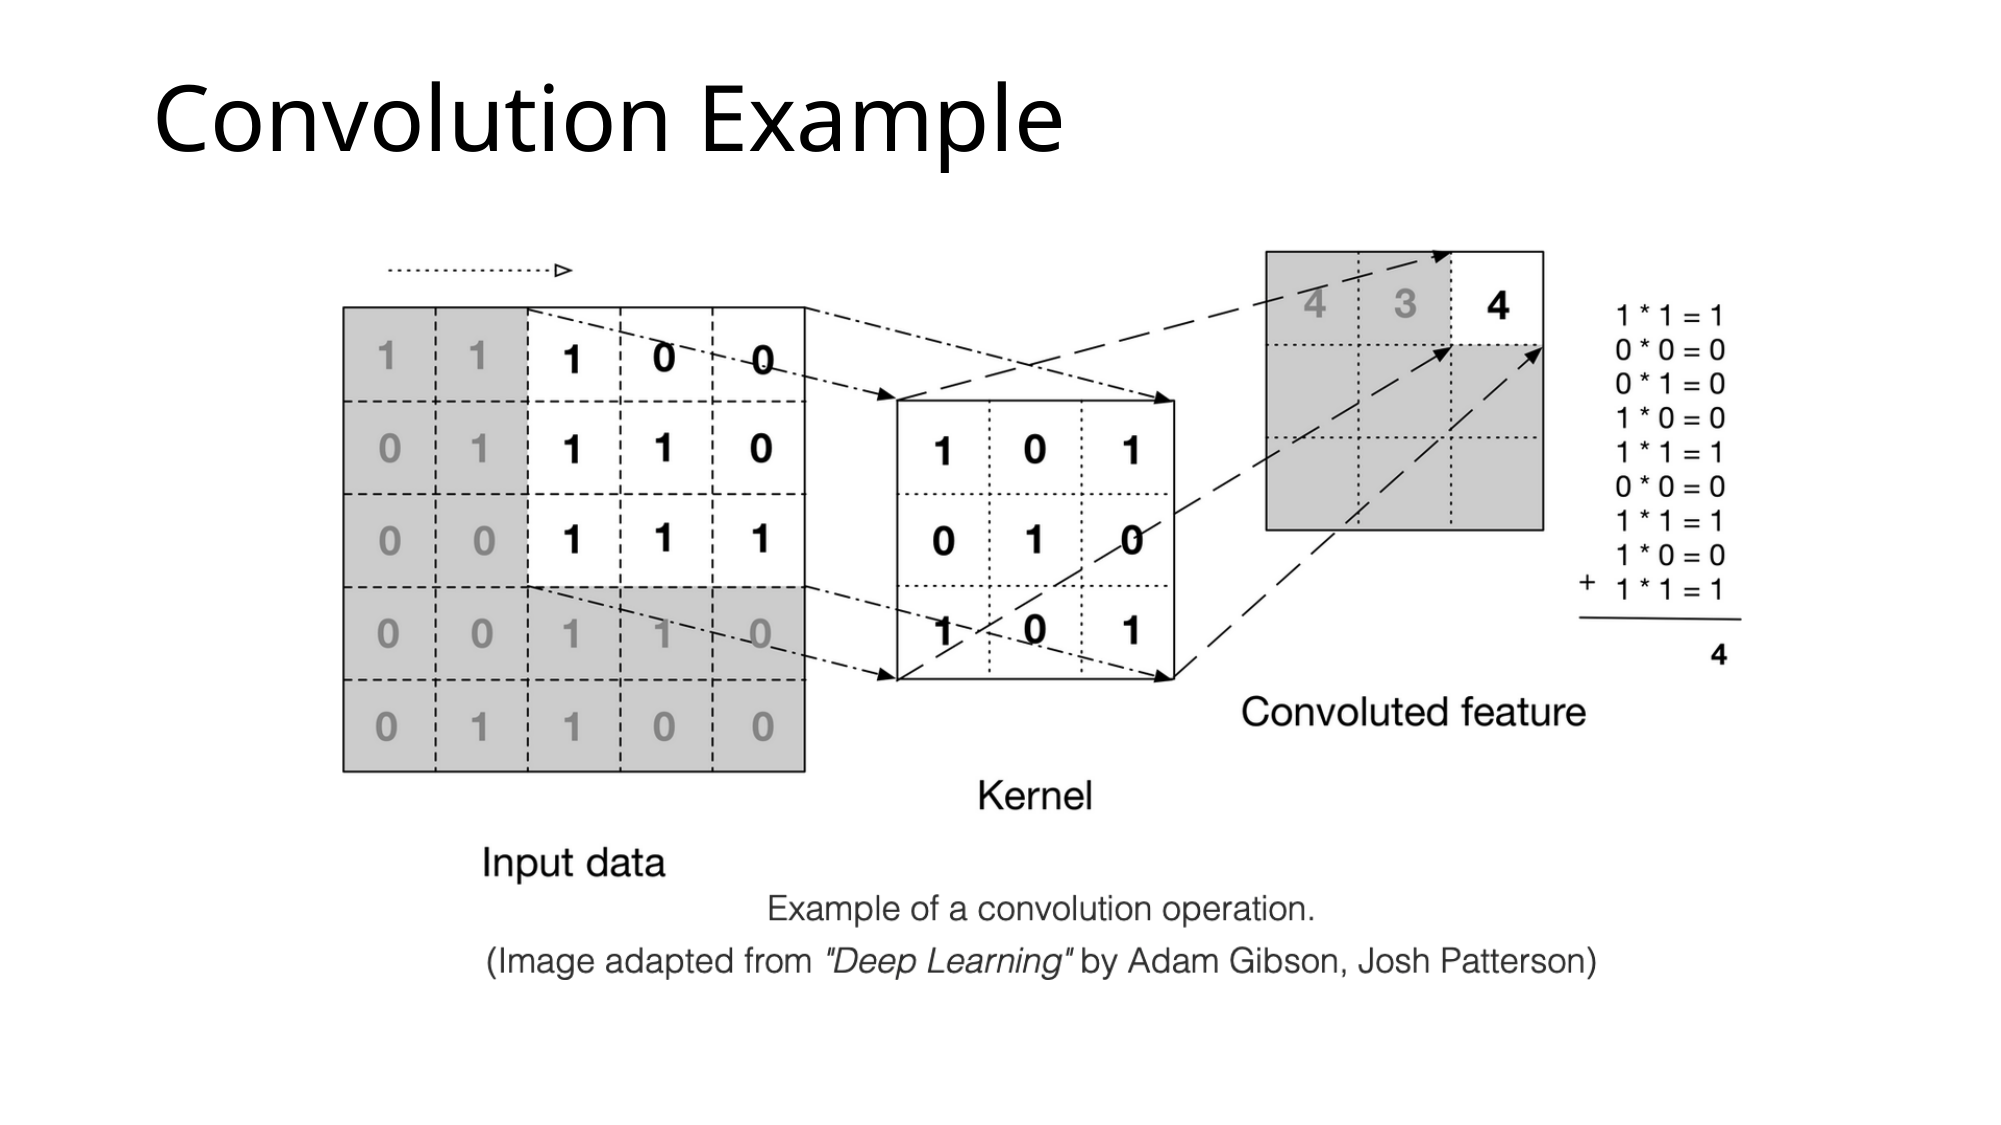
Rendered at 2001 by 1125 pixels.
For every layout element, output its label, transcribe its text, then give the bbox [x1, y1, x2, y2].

title Convolution Example [137, 59, 1863, 184]
picture [208, 211, 1792, 1024]
